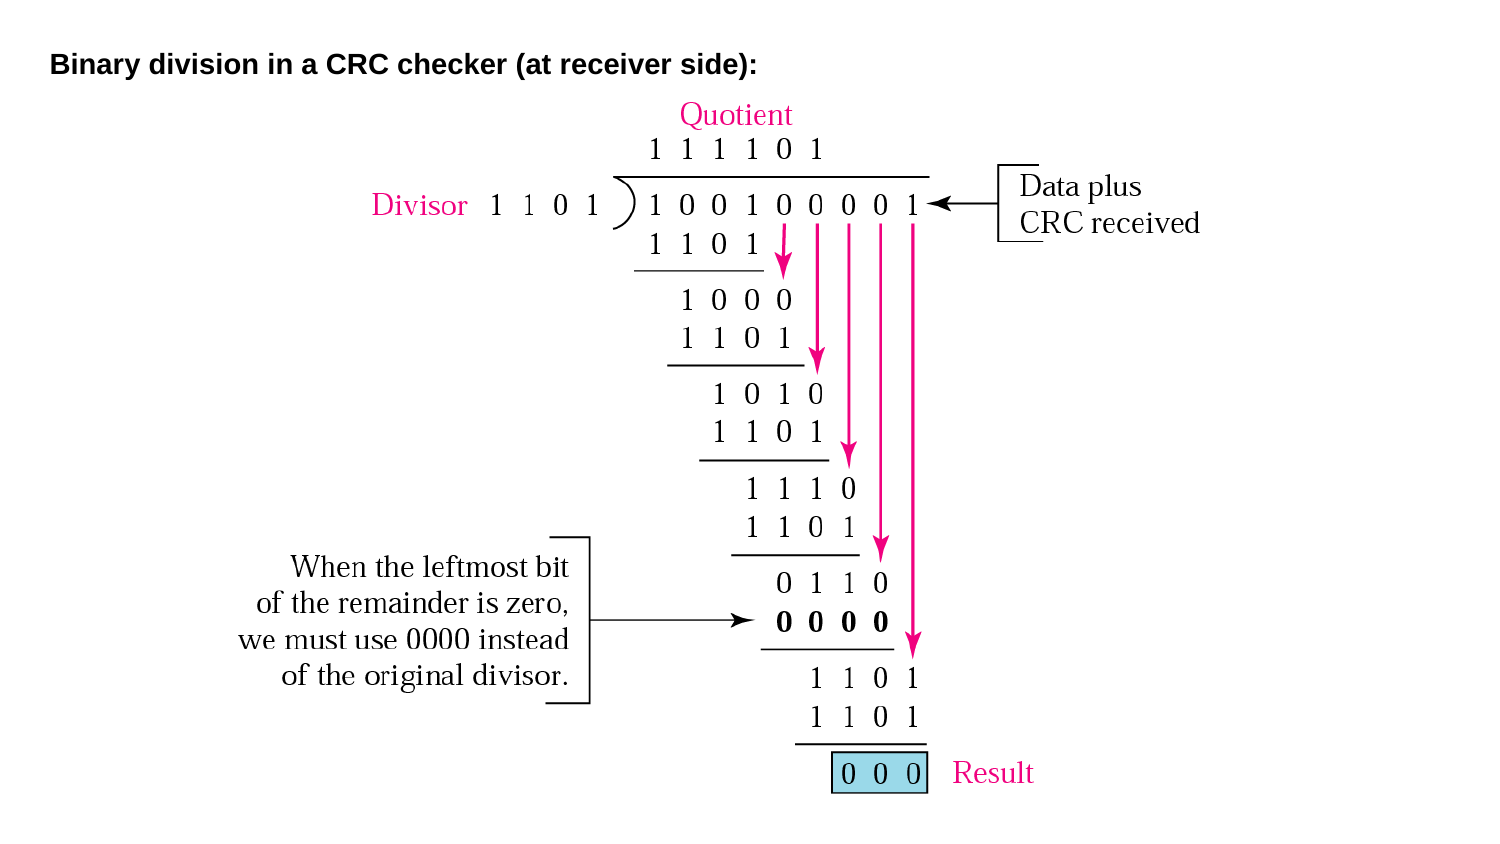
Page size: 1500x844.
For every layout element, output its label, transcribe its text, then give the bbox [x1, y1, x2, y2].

picture [238, 95, 1202, 794]
text_box Binary division in a CRC checker (at receiver side): [34, 30, 837, 96]
